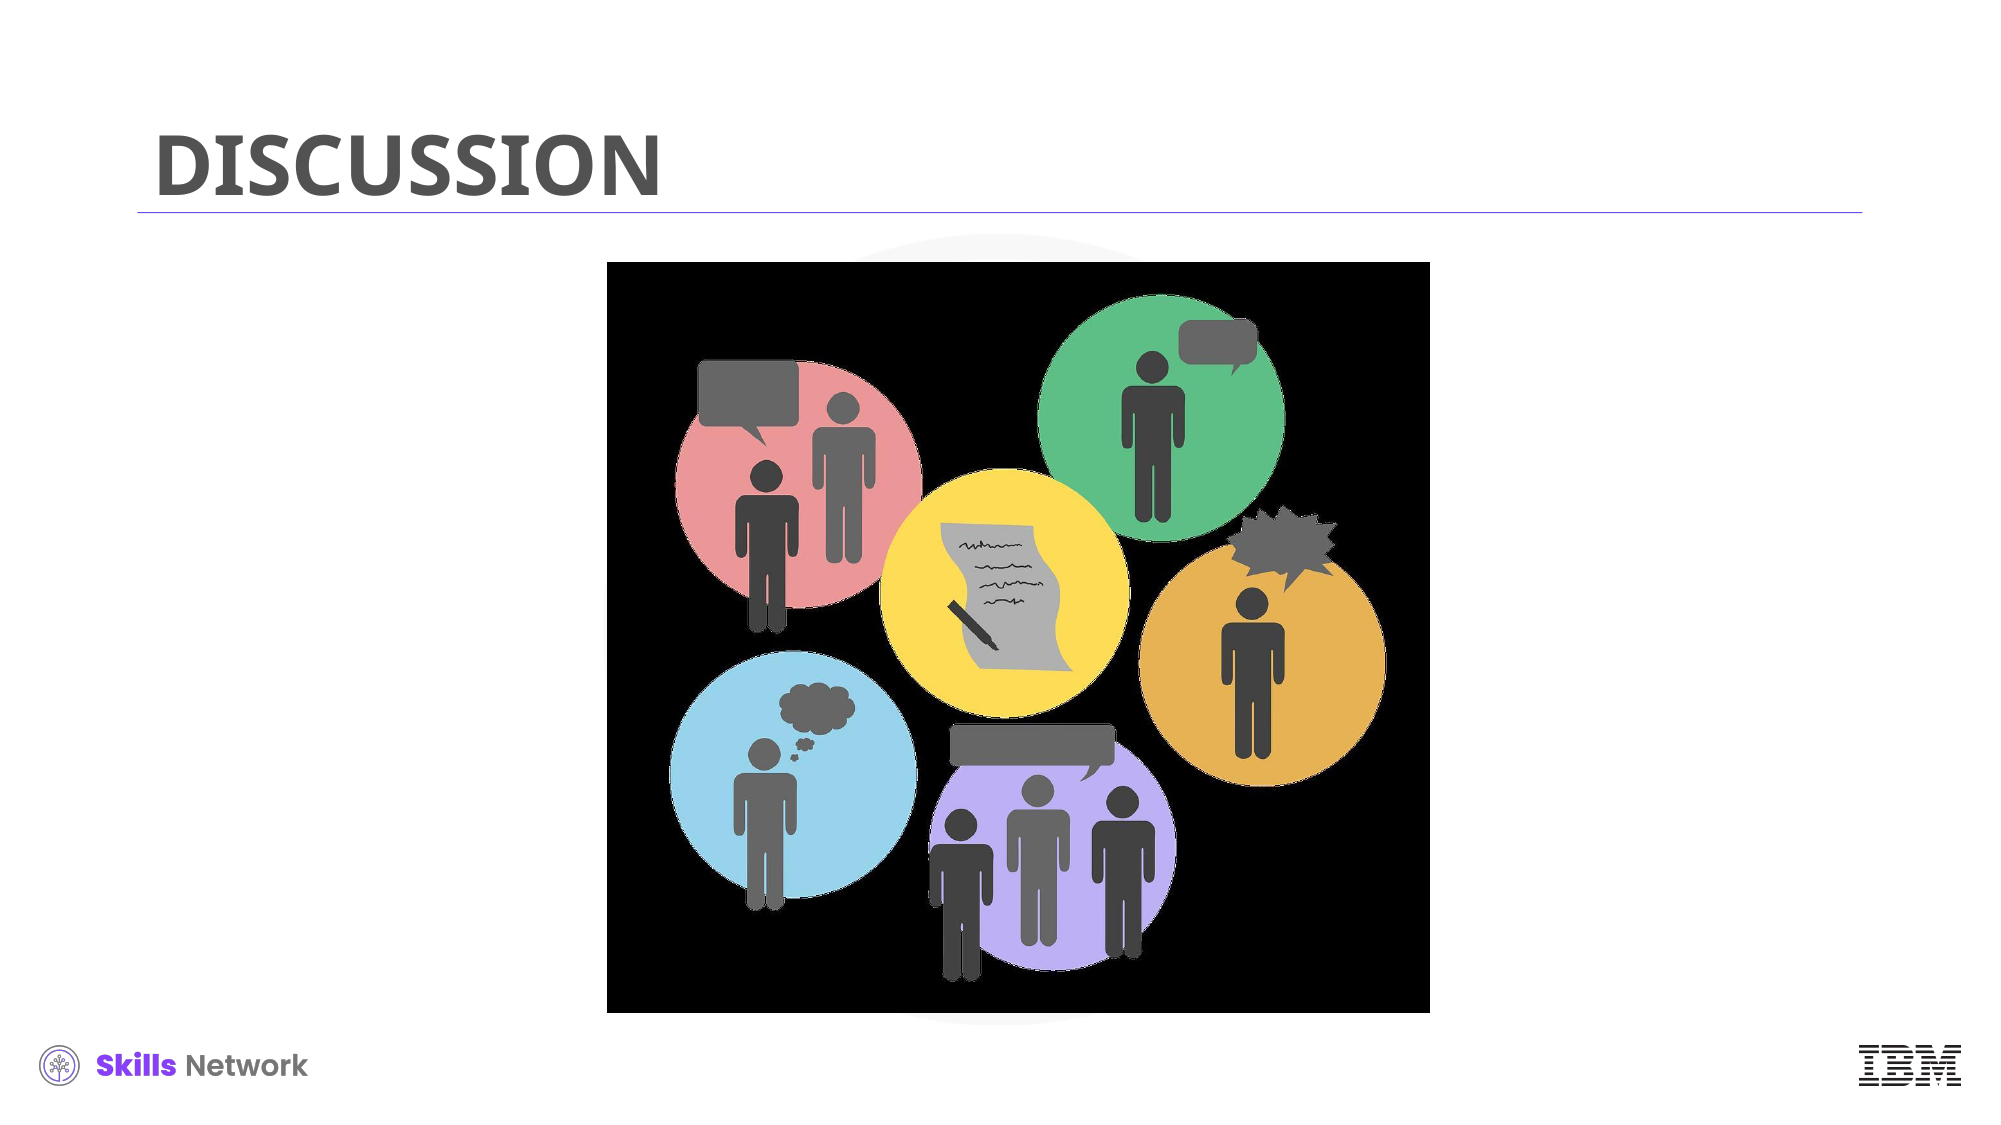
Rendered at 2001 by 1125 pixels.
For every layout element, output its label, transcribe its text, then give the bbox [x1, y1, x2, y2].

picture [1859, 1045, 1961, 1086]
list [607, 262, 1430, 1013]
title DISCUSSION [137, 59, 1863, 278]
picture [39, 1045, 308, 1086]
